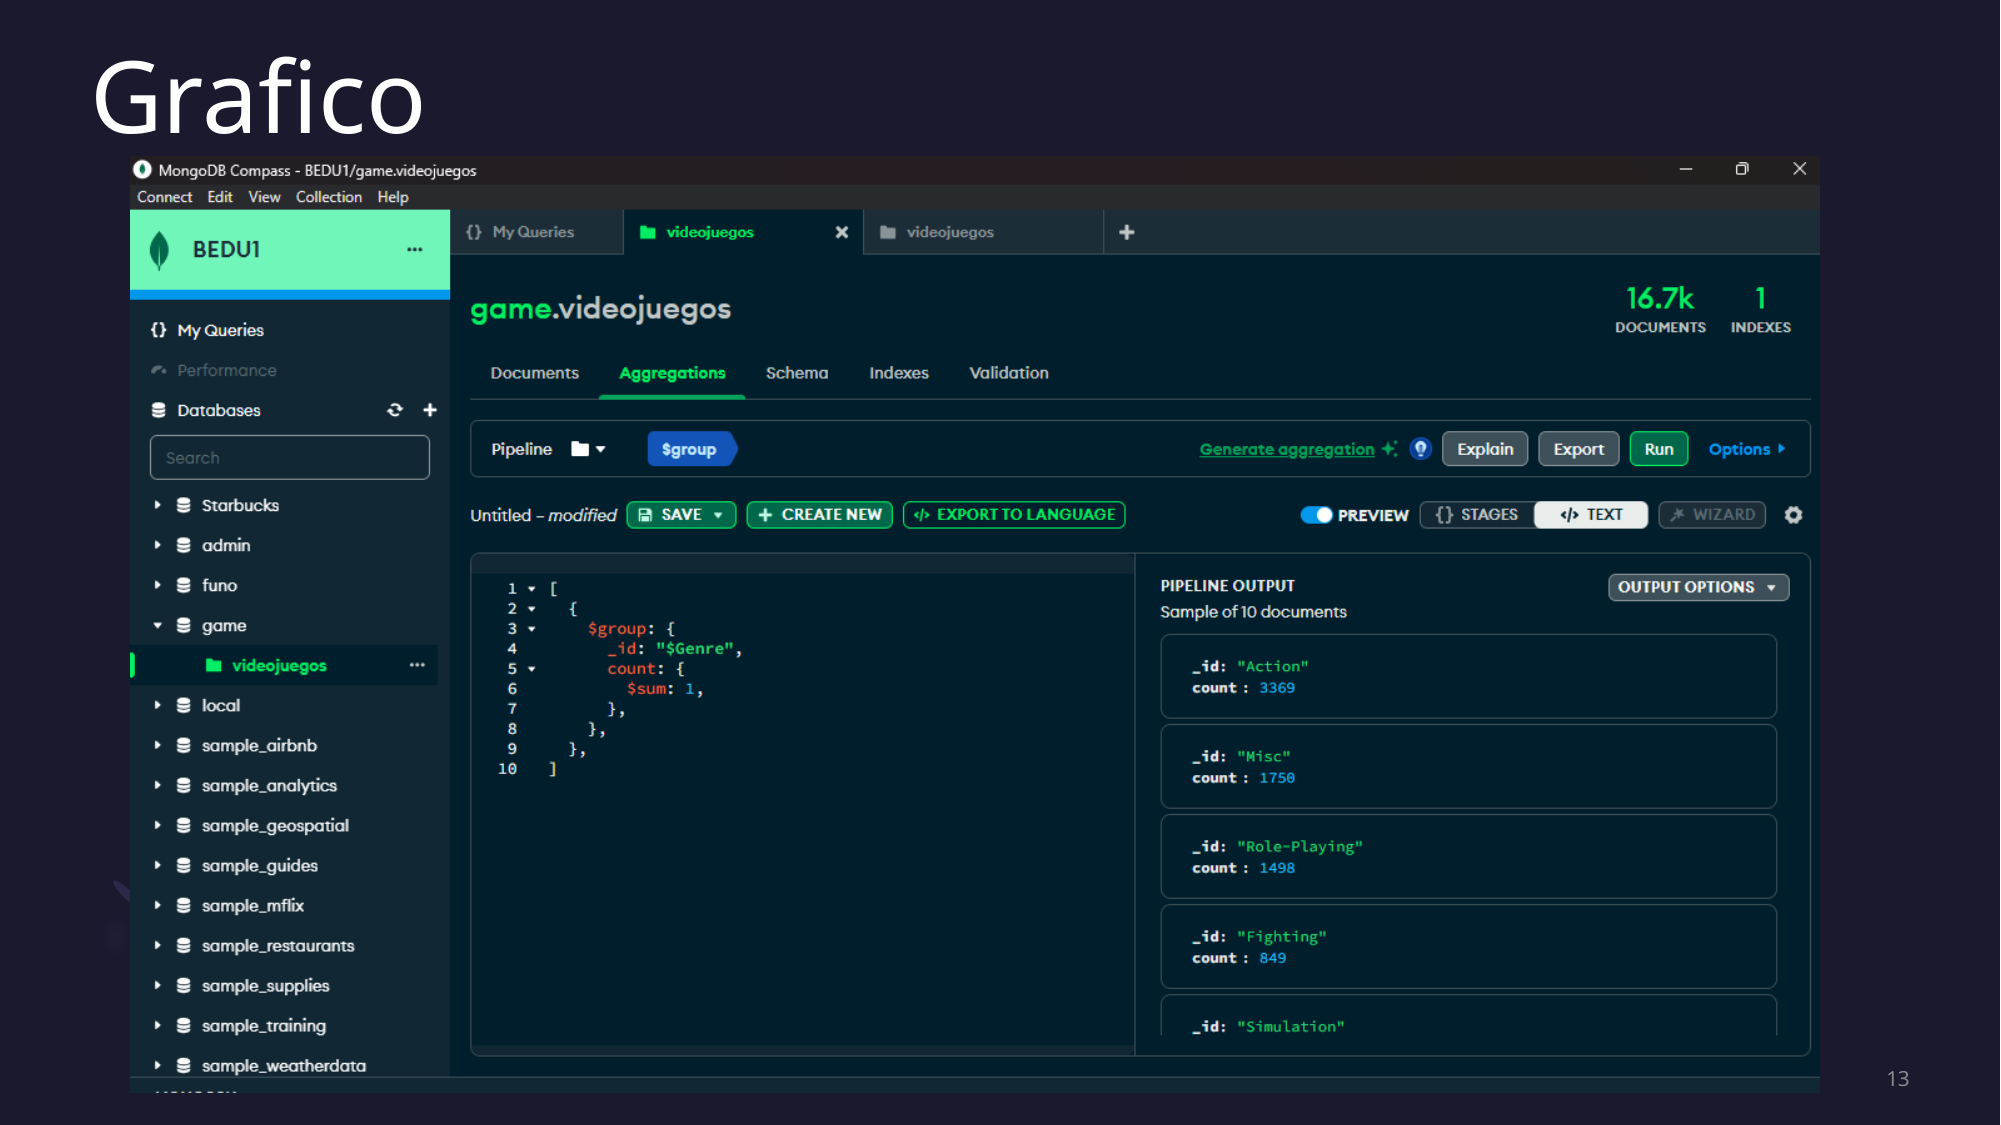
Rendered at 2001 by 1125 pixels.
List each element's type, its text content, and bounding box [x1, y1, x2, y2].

title Grafico [90, 47, 1910, 266]
slide_number 13 [1820, 1067, 1910, 1093]
picture [130, 156, 1820, 1093]
